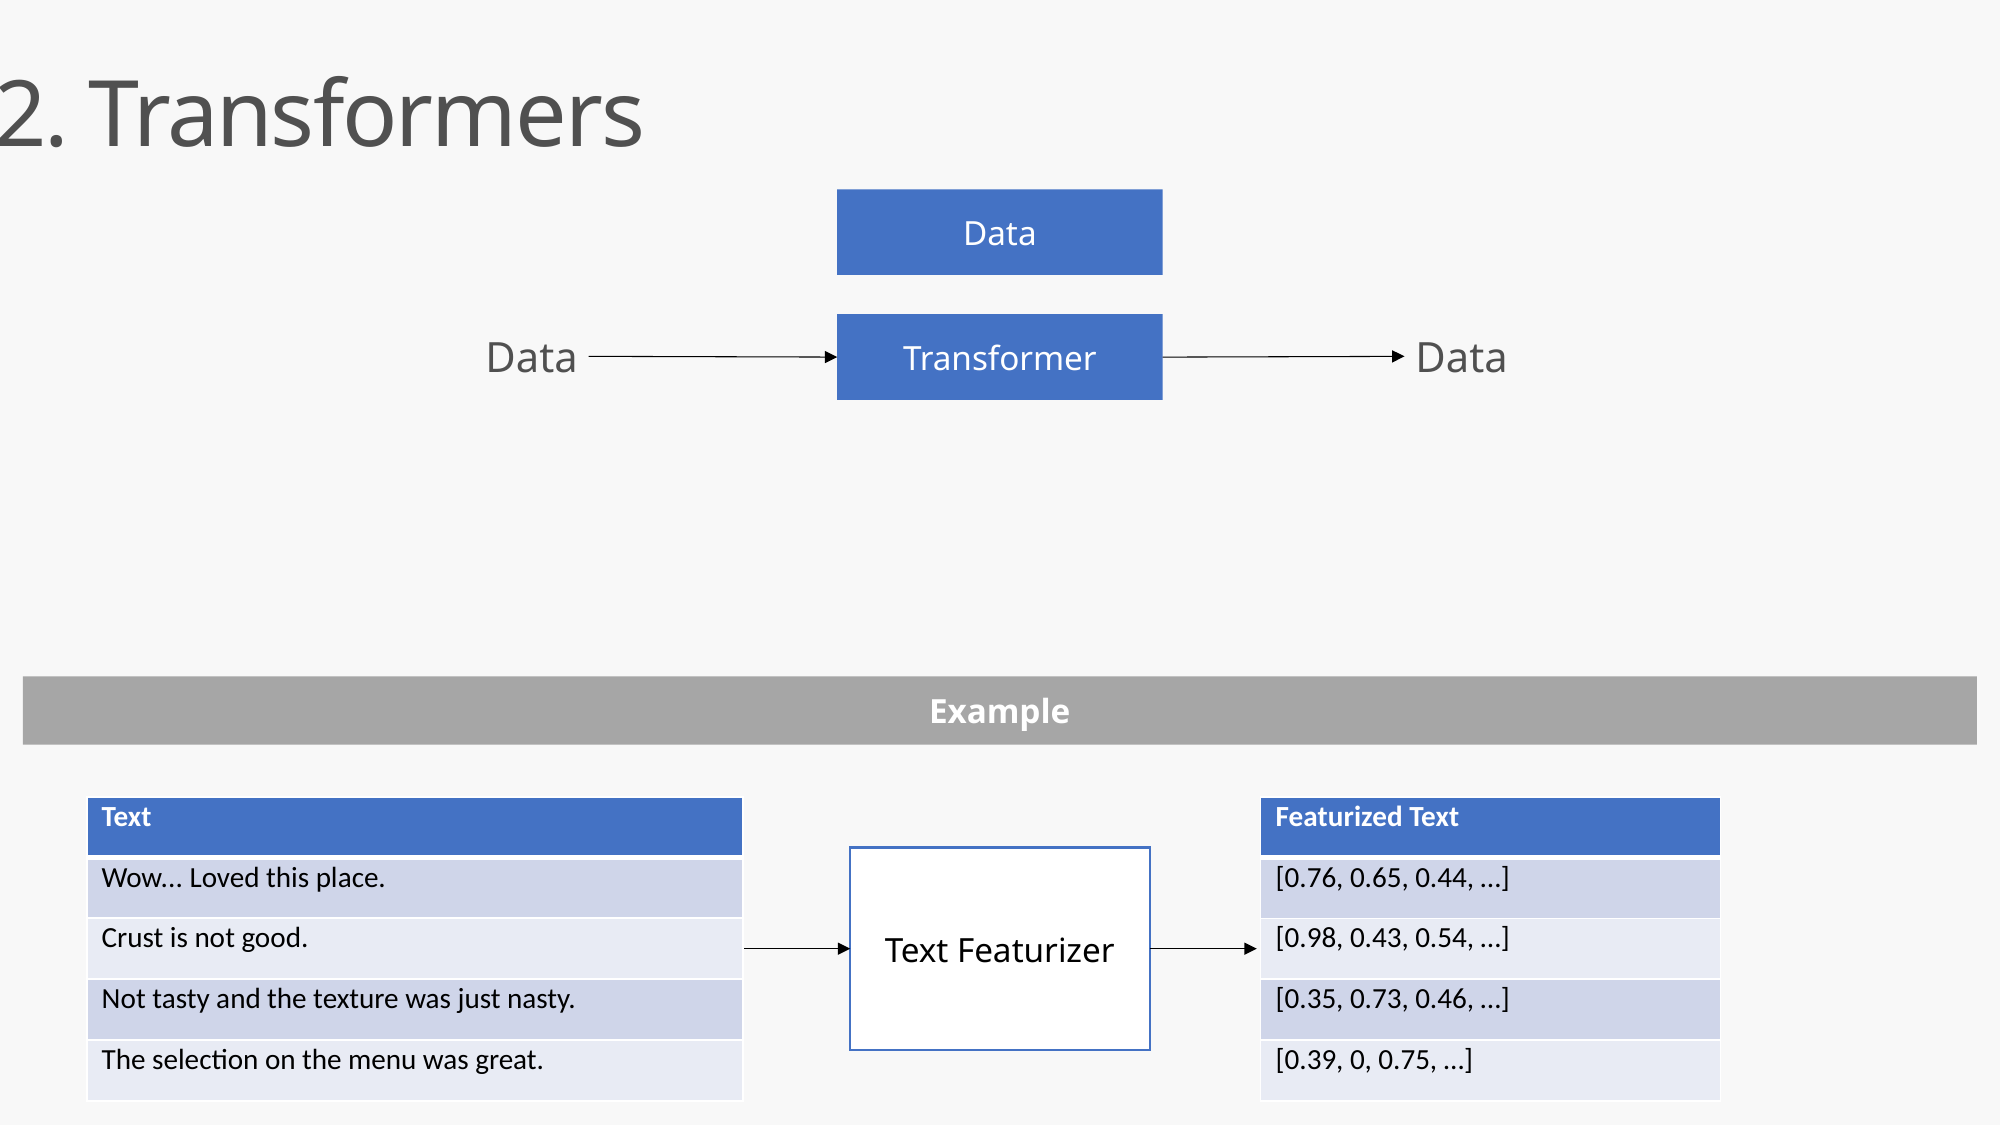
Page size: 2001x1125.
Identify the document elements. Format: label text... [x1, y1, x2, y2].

text_box Example [22, 675, 1978, 746]
table_cell Wow... Loved this place. [88, 860, 742, 917]
table_header Text [88, 798, 742, 855]
table_cell [0.39, 0, 0.75, …] [1261, 1041, 1720, 1100]
text_box Data [485, 331, 589, 382]
text_box 2. Transformers [0, 43, 676, 191]
table_cell The selection on the menu was great. [88, 1041, 742, 1100]
text_box Data [836, 188, 1164, 276]
table_cell Not tasty and the texture was just nasty. [88, 980, 742, 1039]
table_cell [0.98, 0.43, 0.54, …] [1261, 919, 1720, 978]
table_cell [0.35, 0.73, 0.46, …] [1261, 980, 1720, 1039]
table_cell Crust is not good. [88, 919, 742, 978]
text_box Transformer [836, 313, 1164, 401]
table_header Featurized Text [1261, 798, 1720, 855]
text_box Text Featurizer [849, 846, 1151, 1051]
table_cell [0.76, 0.65, 0.44, …] [1261, 860, 1720, 918]
text_box Data [1404, 331, 1519, 382]
